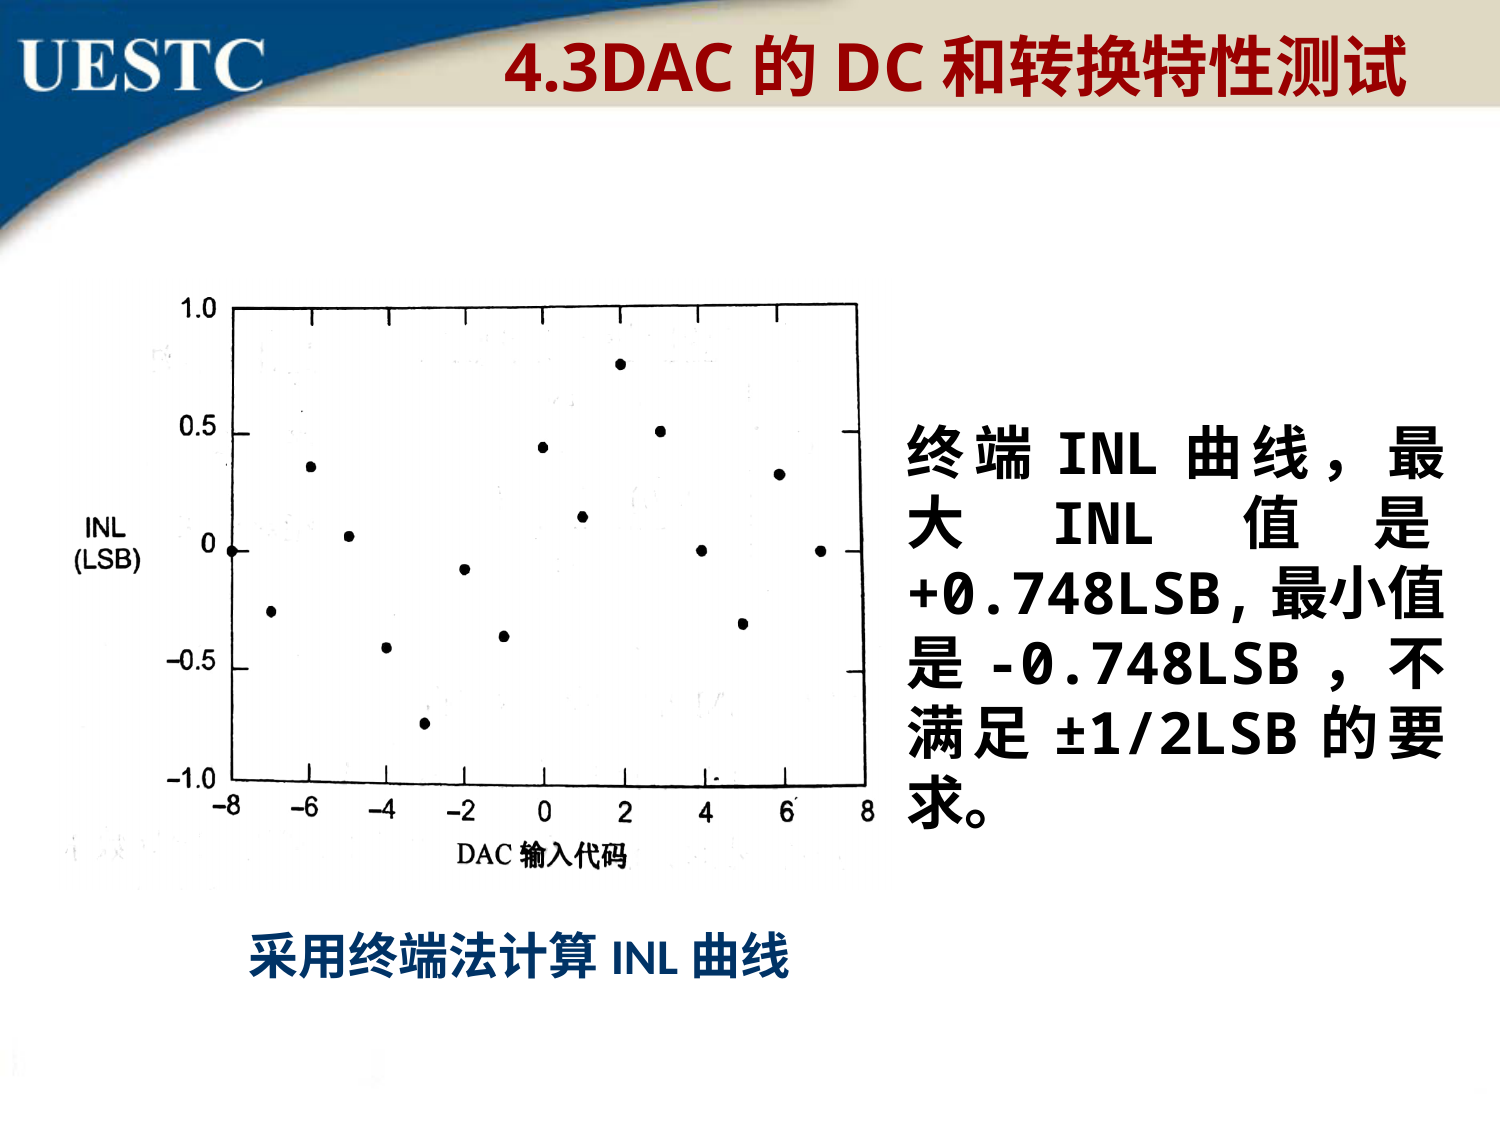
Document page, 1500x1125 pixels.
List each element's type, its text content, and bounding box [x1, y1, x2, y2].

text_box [52, 278, 892, 993]
title 4.3DAC的DC和转换特性测试 [413, 0, 1500, 141]
picture [0, 0, 1500, 1125]
text_box 终端INL曲线，最大INL值是+0.748LSB,最小值是-0.748LSB，不满足±1/2LSB的要求。 [897, 408, 1461, 844]
